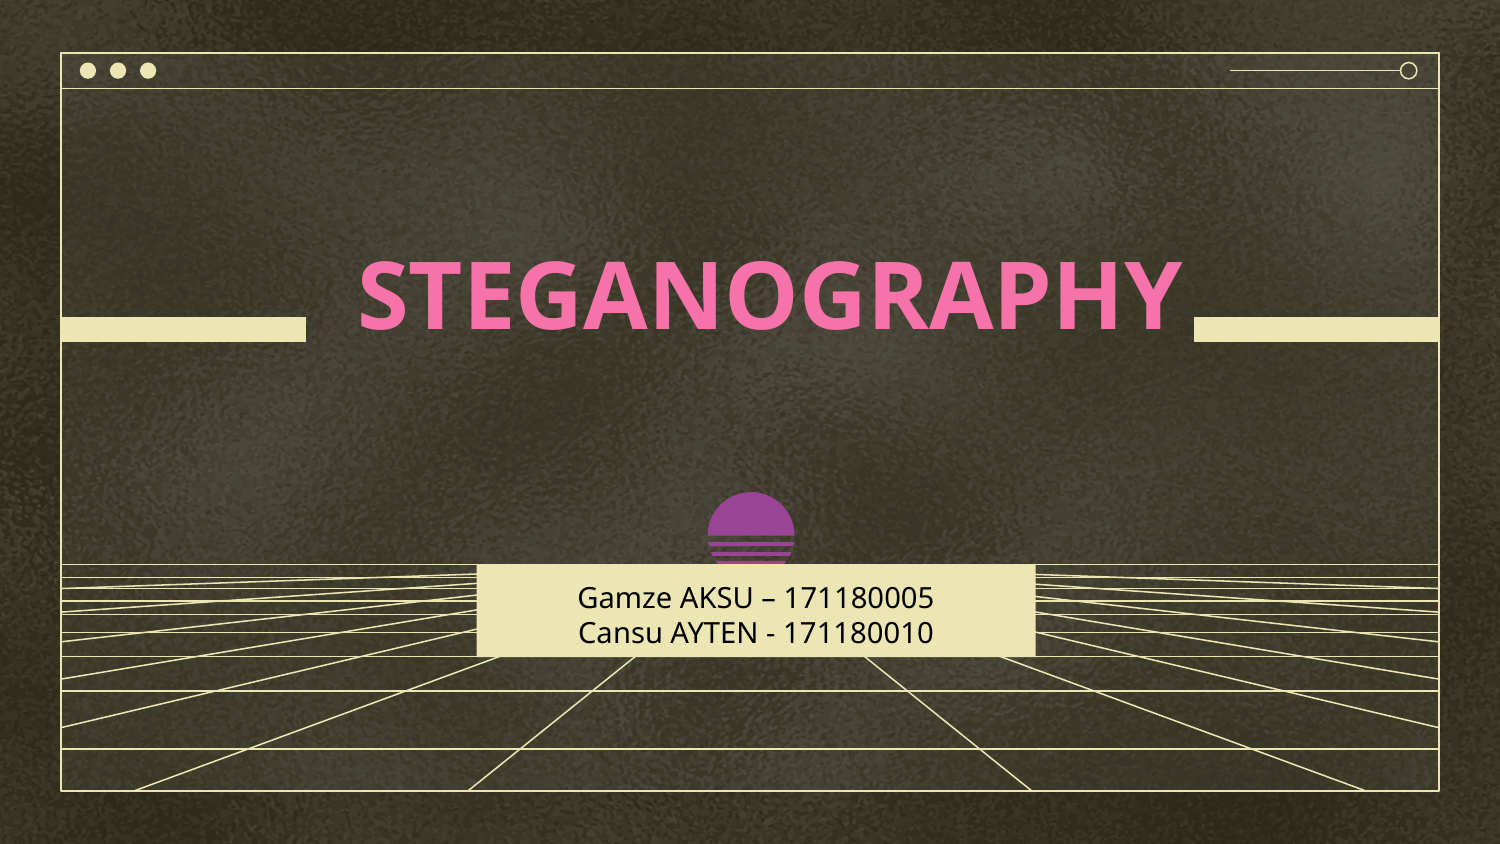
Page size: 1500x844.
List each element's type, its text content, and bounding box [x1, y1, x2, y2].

title STEGANOGRAPHY [165, 116, 1347, 506]
subtitle Gamze AKSU – 171180005 Cansu AYTEN - 171180010 [476, 564, 1036, 658]
